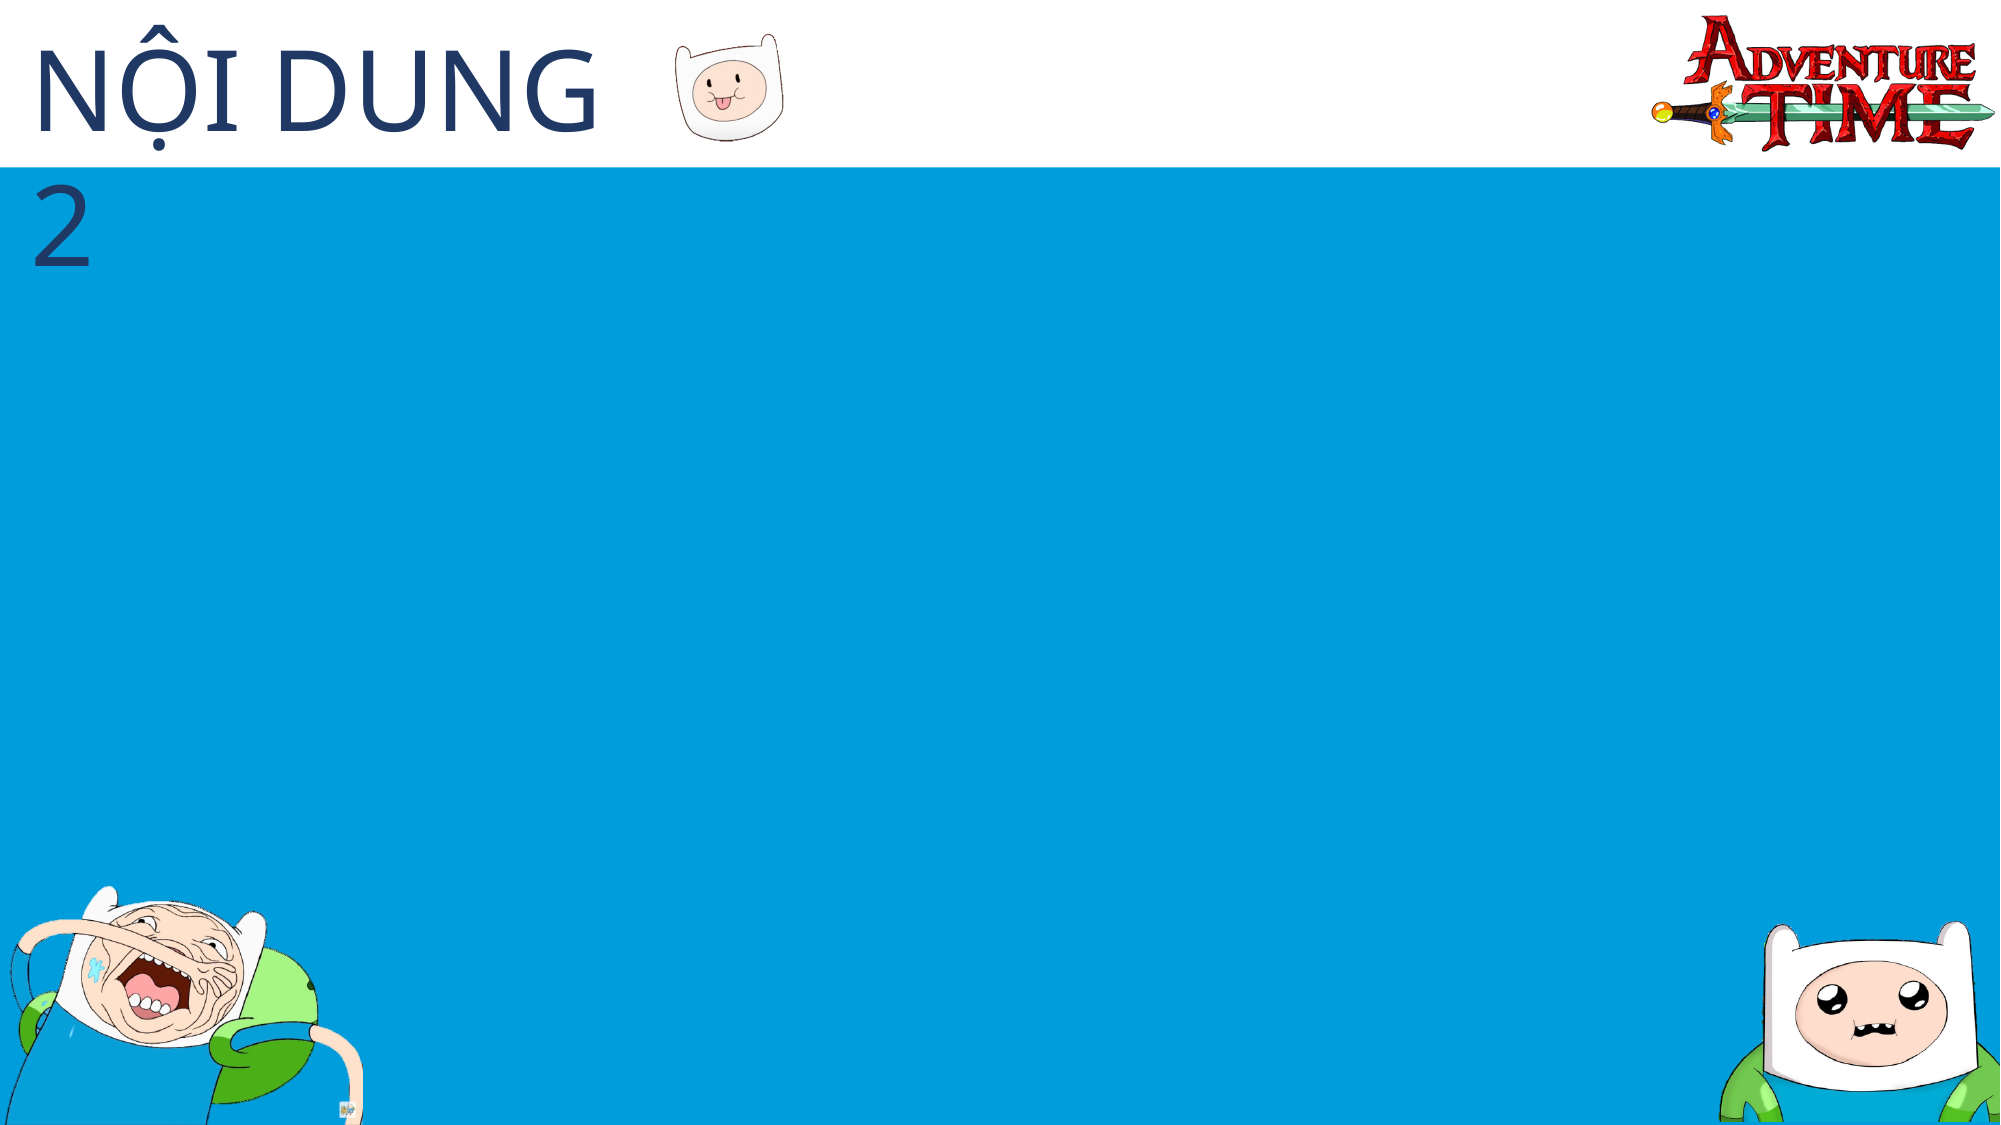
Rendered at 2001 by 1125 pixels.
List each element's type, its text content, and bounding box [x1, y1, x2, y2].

picture [16, 887, 362, 1125]
text_box [0, 168, 2000, 1125]
text_box [436, 0, 2000, 168]
picture [660, 19, 802, 148]
picture [36, 185, 88, 265]
picture [0, 0, 436, 167]
picture [1642, 3, 2000, 167]
text_box NỘI DUNG 2 [436, 11, 661, 296]
picture [1720, 922, 2000, 1121]
